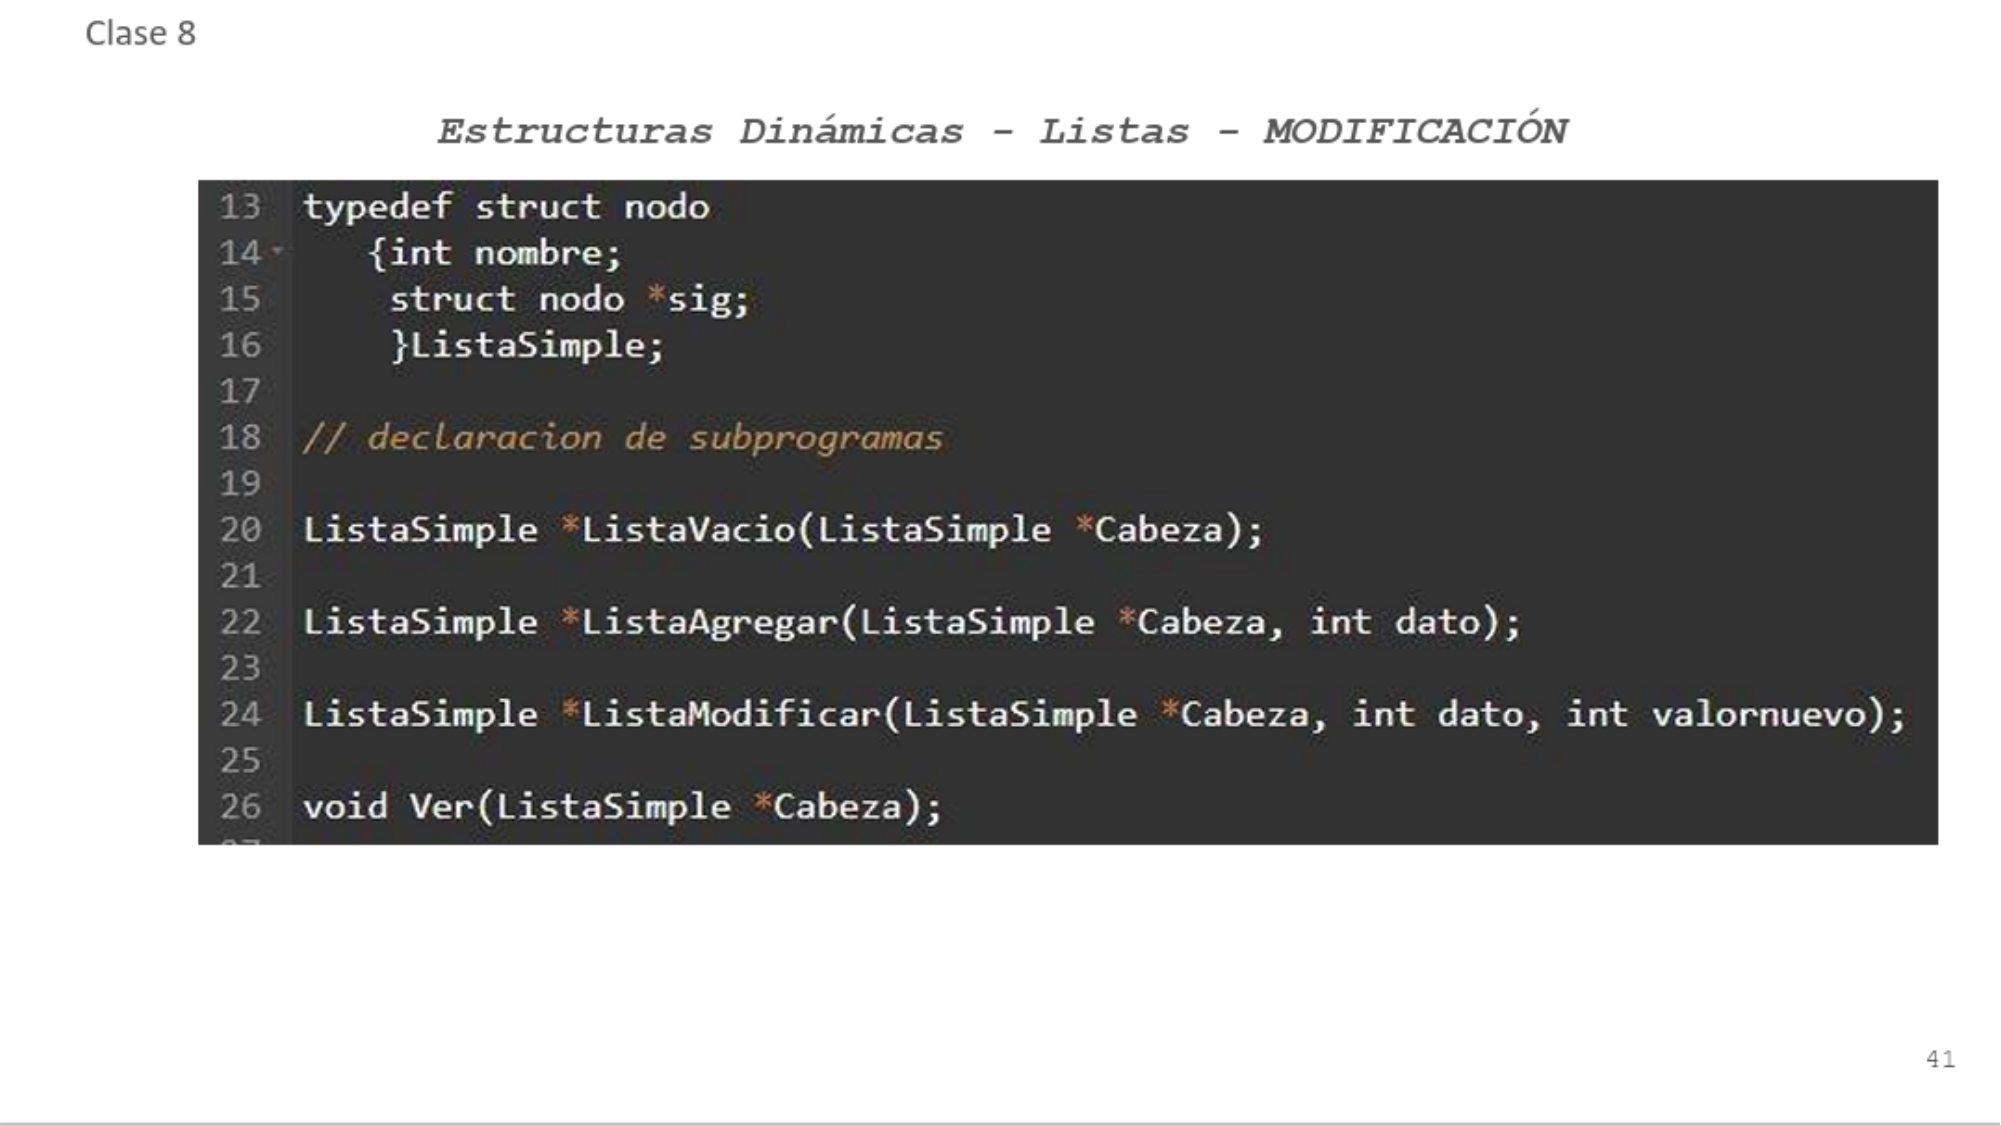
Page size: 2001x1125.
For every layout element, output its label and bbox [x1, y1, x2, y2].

list [0, 0, 2000, 1125]
